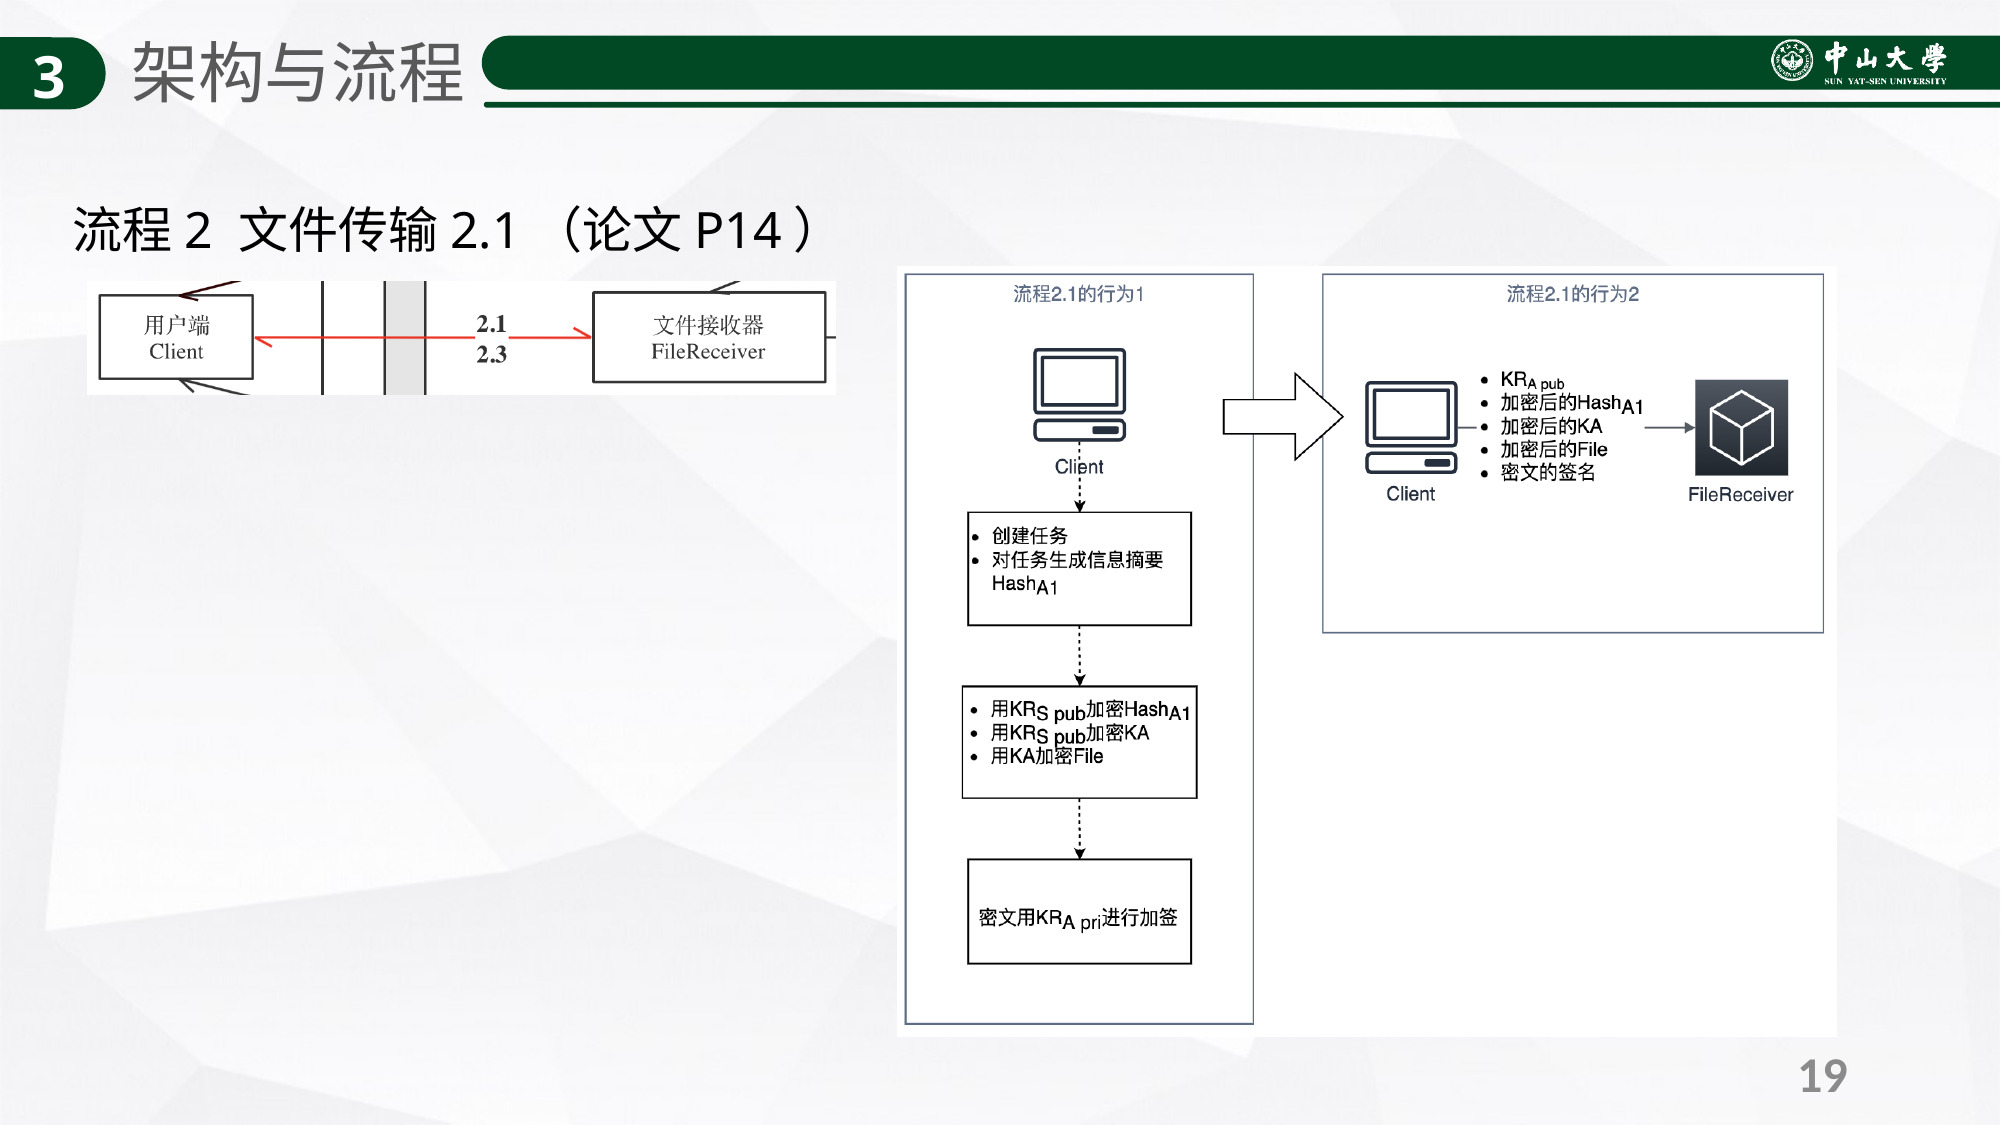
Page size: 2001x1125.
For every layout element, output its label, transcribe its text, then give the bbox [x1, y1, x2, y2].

picture [0, 0, 2001, 1125]
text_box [481, 35, 2000, 108]
text_box 架构与流程 [116, 23, 481, 119]
text_box 流程2 文件传输2.1（论文P14） [57, 190, 859, 266]
slide_number 19 [1412, 1042, 1863, 1103]
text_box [0, 33, 106, 119]
